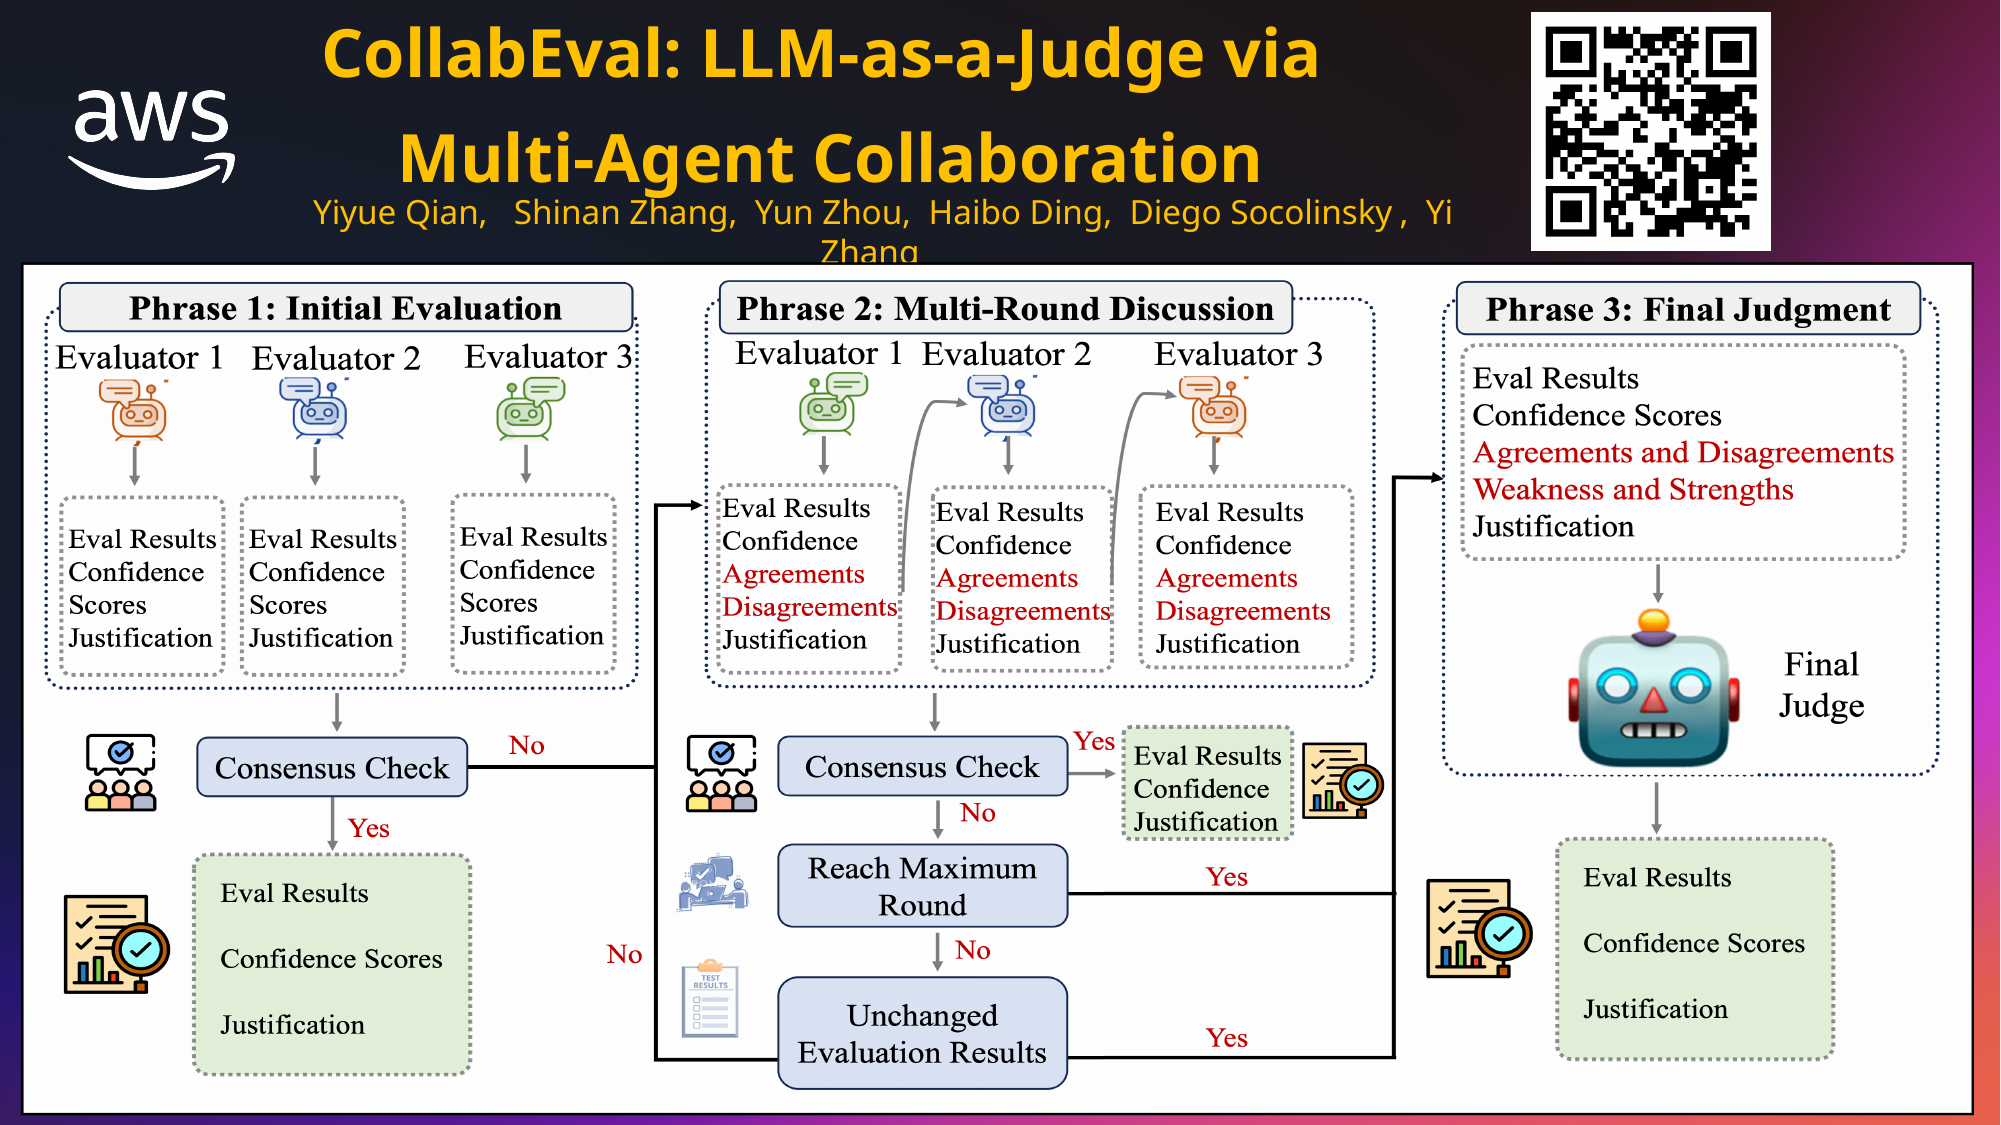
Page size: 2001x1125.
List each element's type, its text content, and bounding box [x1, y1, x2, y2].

picture [1531, 12, 1771, 251]
text_box CollabEval: LLM-as-a-Judge via Multi-Agent Collaboration [0, 0, 1900, 430]
picture [0, 0, 2001, 1125]
